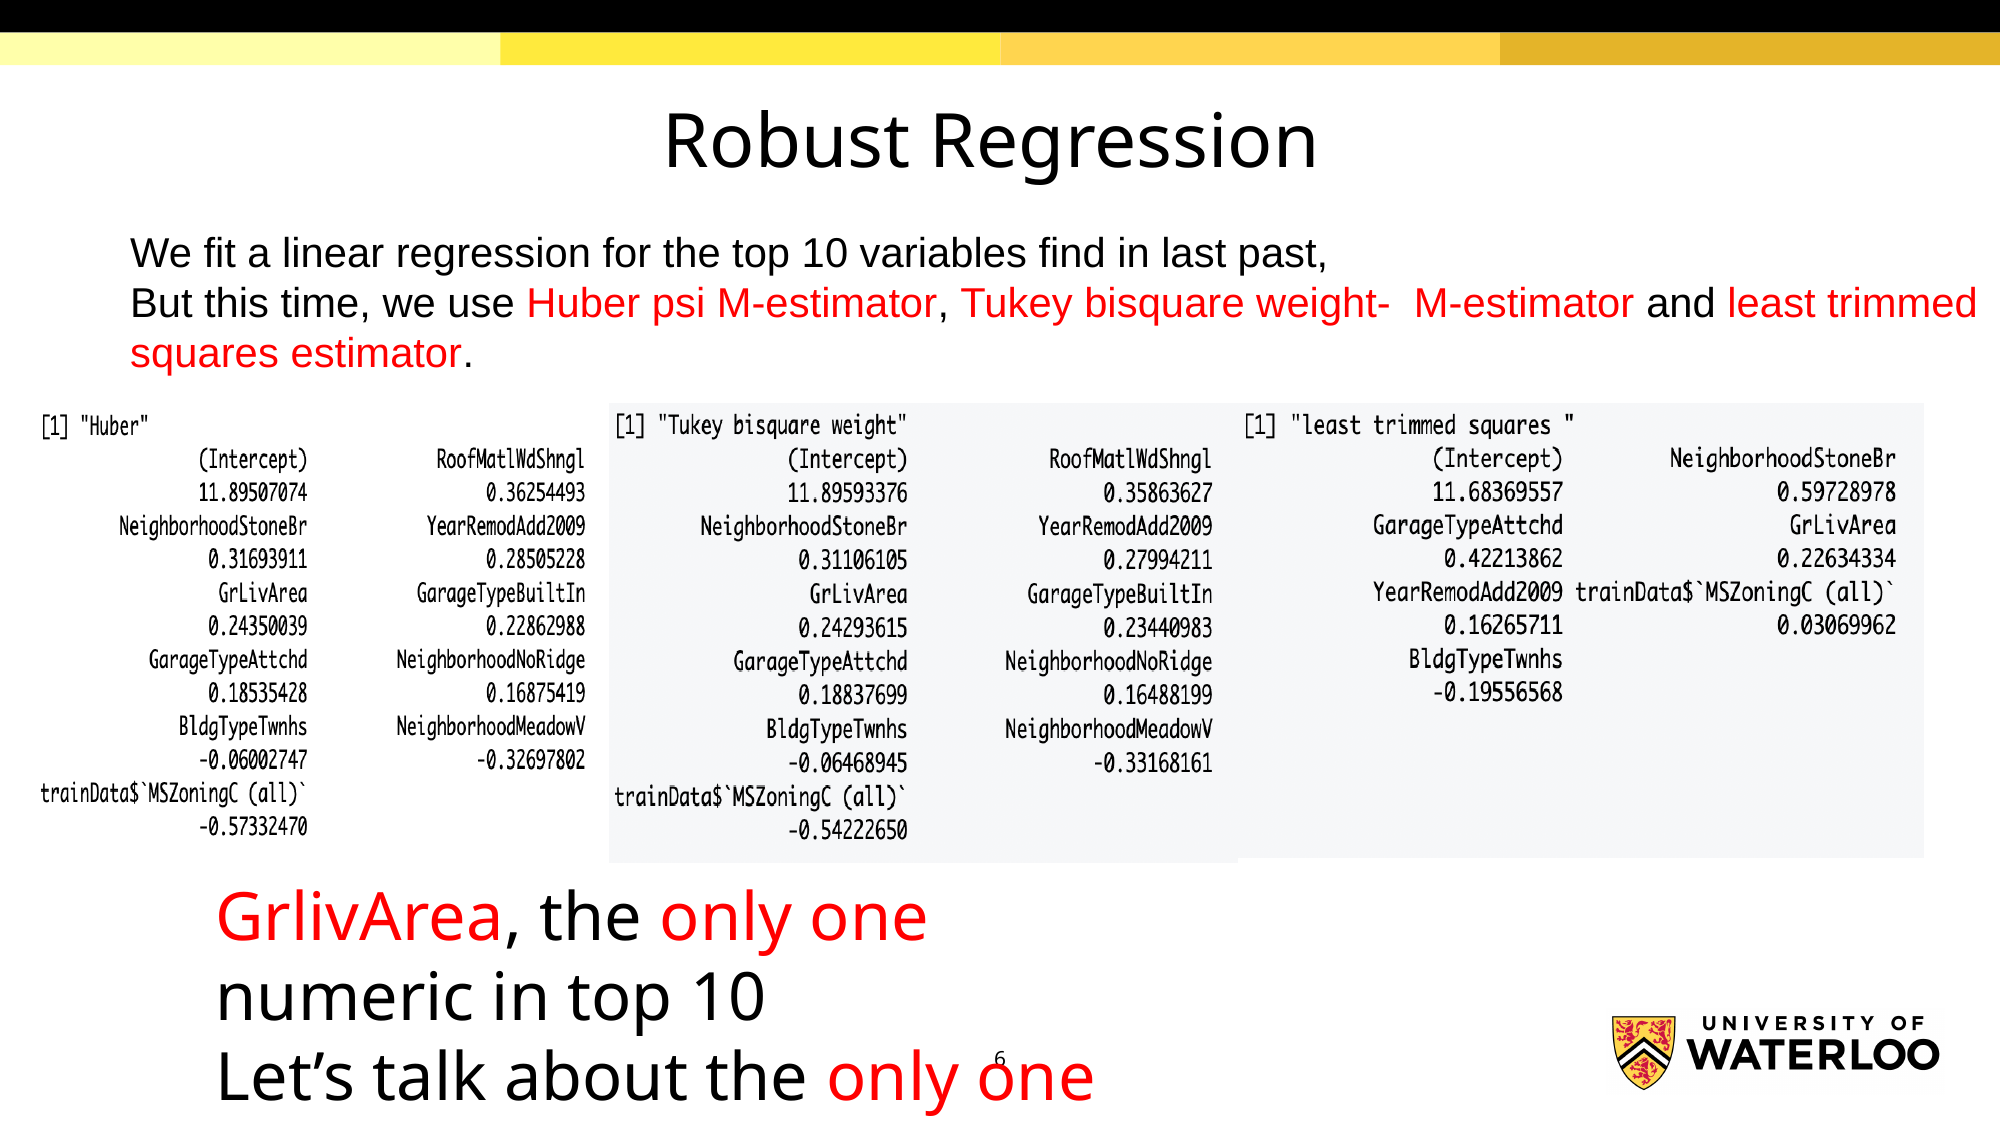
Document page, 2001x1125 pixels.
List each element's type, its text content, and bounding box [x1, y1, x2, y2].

text_box We fit a linear regression for the top 10 variables find in last past, But this time, we use Huber psi M-estimator, Tukey bisquare weight- M-estimator and least trimmed squares estimator. [117, 218, 1992, 418]
picture [1606, 1008, 1945, 1095]
title Robust Regression [42, 71, 1941, 219]
picture [37, 403, 1924, 863]
text_box GrlivArea, the only one numeric in top 10 Let’s talk about the only one [200, 871, 1175, 1122]
